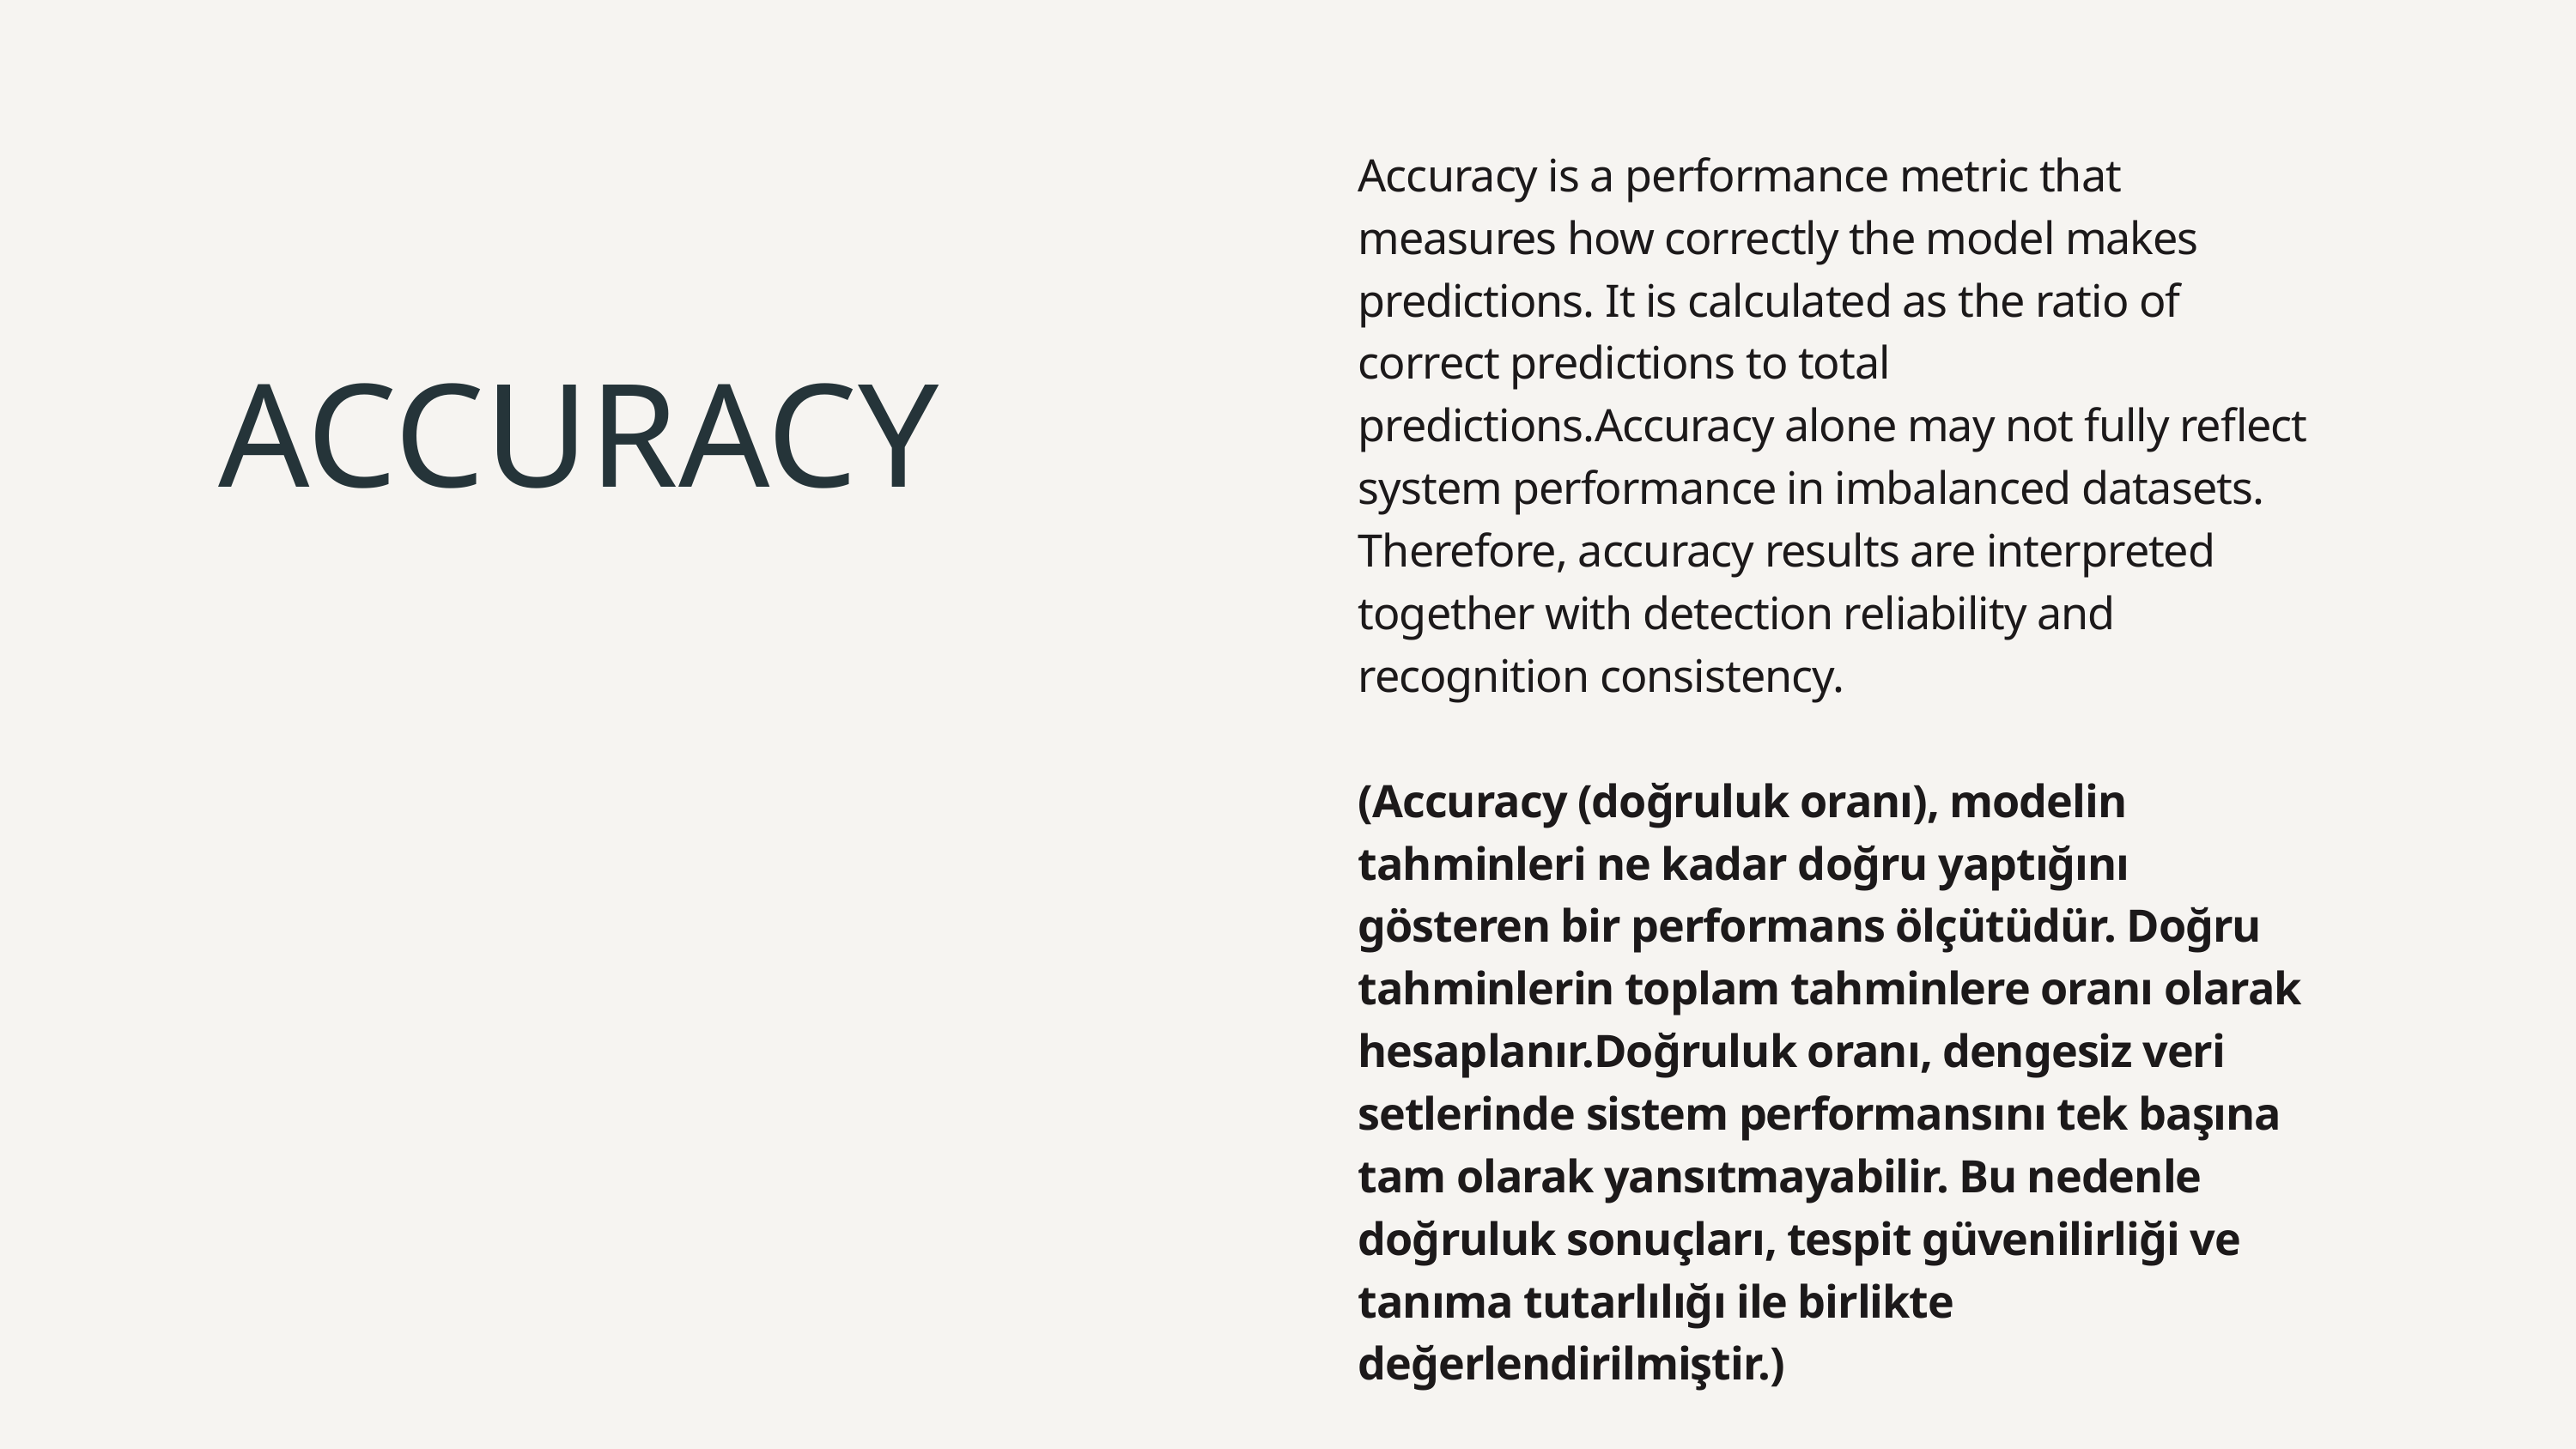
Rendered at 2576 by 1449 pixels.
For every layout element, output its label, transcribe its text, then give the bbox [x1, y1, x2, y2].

text_box ACCURACY [218, 373, 1072, 517]
text_box Accuracy is a performance metric that measures how correctly the model makes predictions. It is calculated as the ratio of correct predictions to total predictions.Accuracy alone may not fully reflect system performance in imbalanced datasets. Therefore, accuracy results are interpreted together with detection reliability and recognition consistency. (Accuracy (doğruluk oranı), modelin tahminleri ne kadar doğru yaptığını gösteren bir performans ölçütüdür. Doğru tahminlerin toplam tahminlere oranı olarak hesaplanır.Doğruluk oranı, dengesiz veri setlerinde sistem performansını tek başına tam olarak yansıtmayabilir. Bu nedenle doğruluk sonuçları, tespit güvenilirliği ve tanıma tutarlılığı ile birlikte değerlendirilmiştir.) [1358, 137, 2307, 1390]
